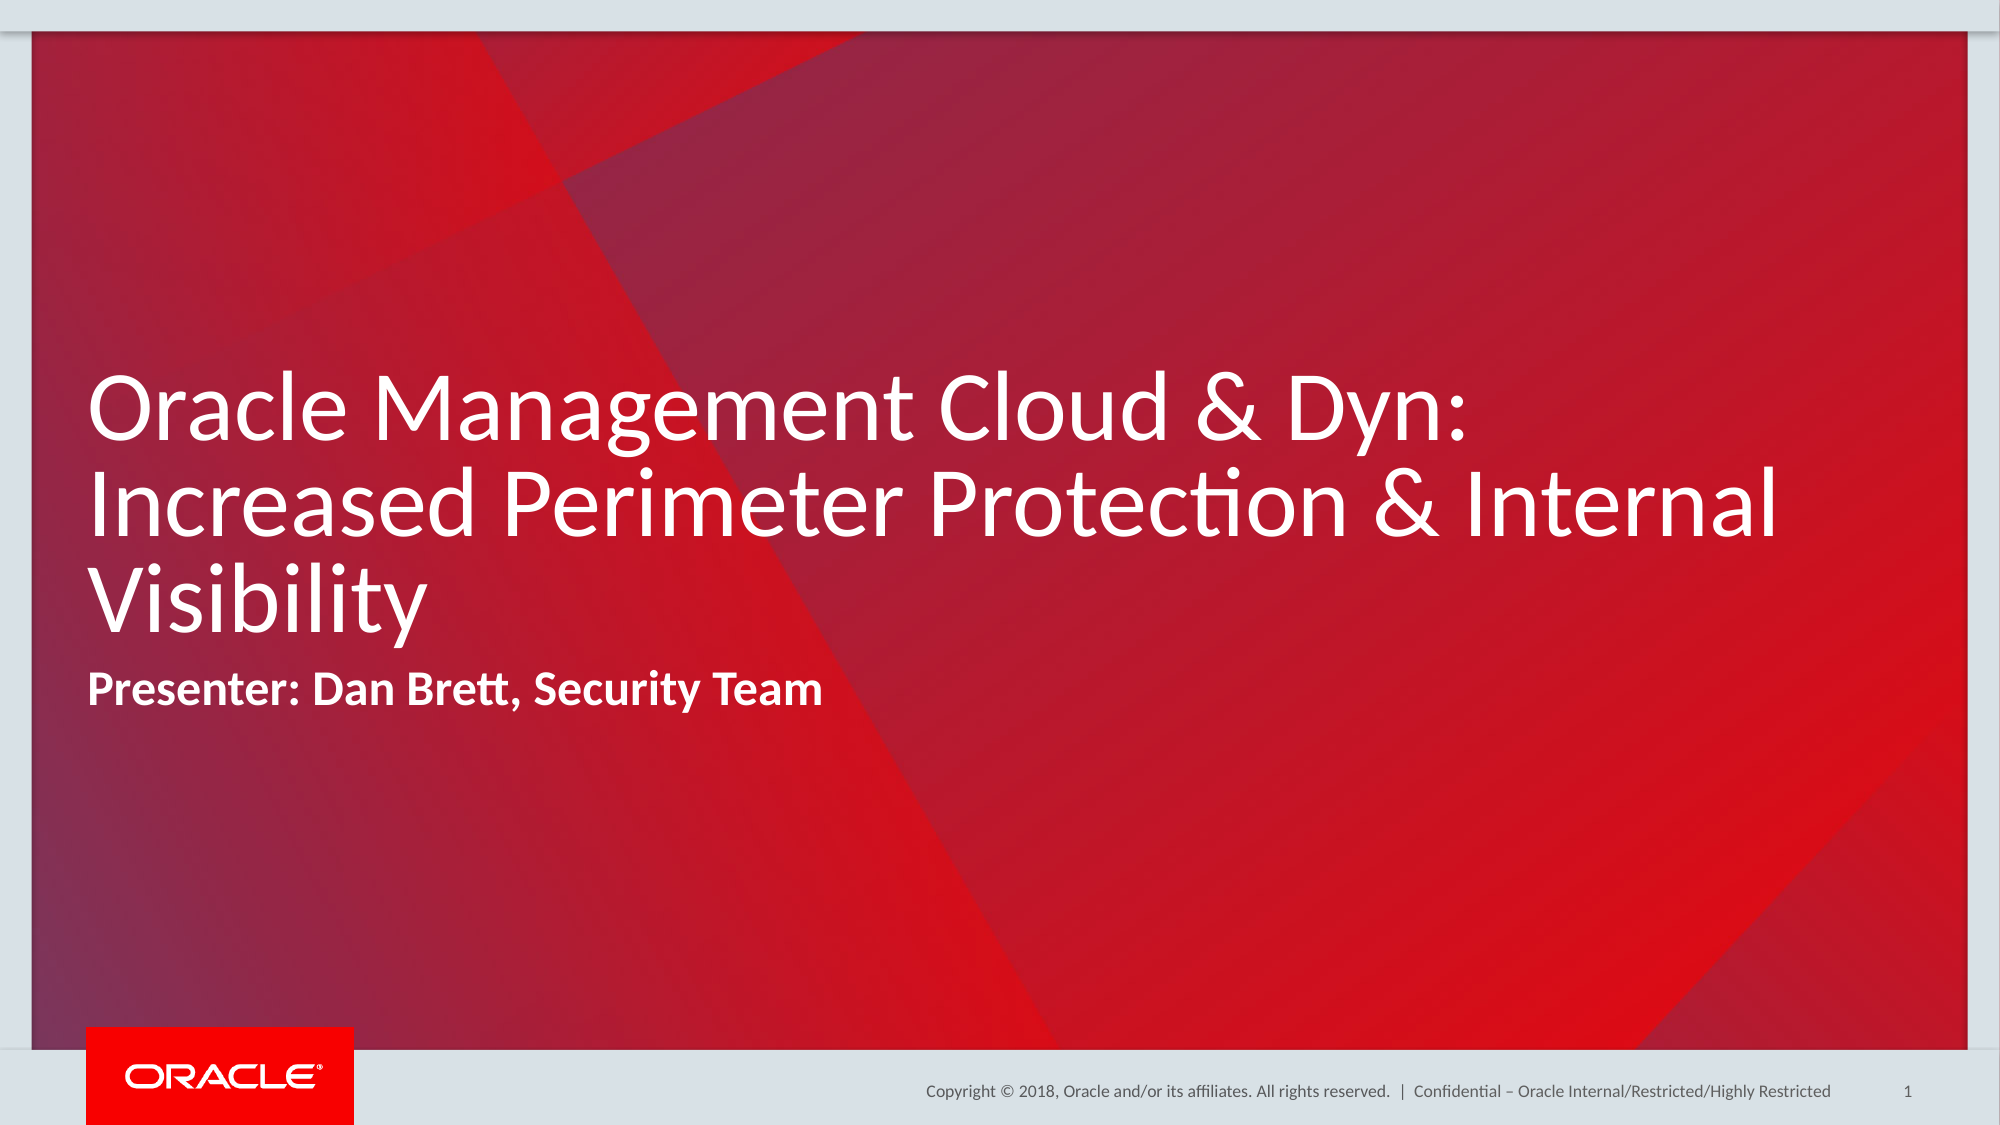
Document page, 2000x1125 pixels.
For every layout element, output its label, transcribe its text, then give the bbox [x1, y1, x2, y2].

slide_number 1 [1857, 1075, 1913, 1106]
footer Confidential – Oracle Internal/Restricted/Highly Restricted [1414, 1075, 1857, 1106]
title Oracle Management Cloud & Dyn: Increased Perimeter Protection & Internal Visibility [87, 352, 1836, 652]
picture [32, 32, 1967, 1125]
list Presenter: Dan Brett, Security Team [87, 662, 1812, 813]
